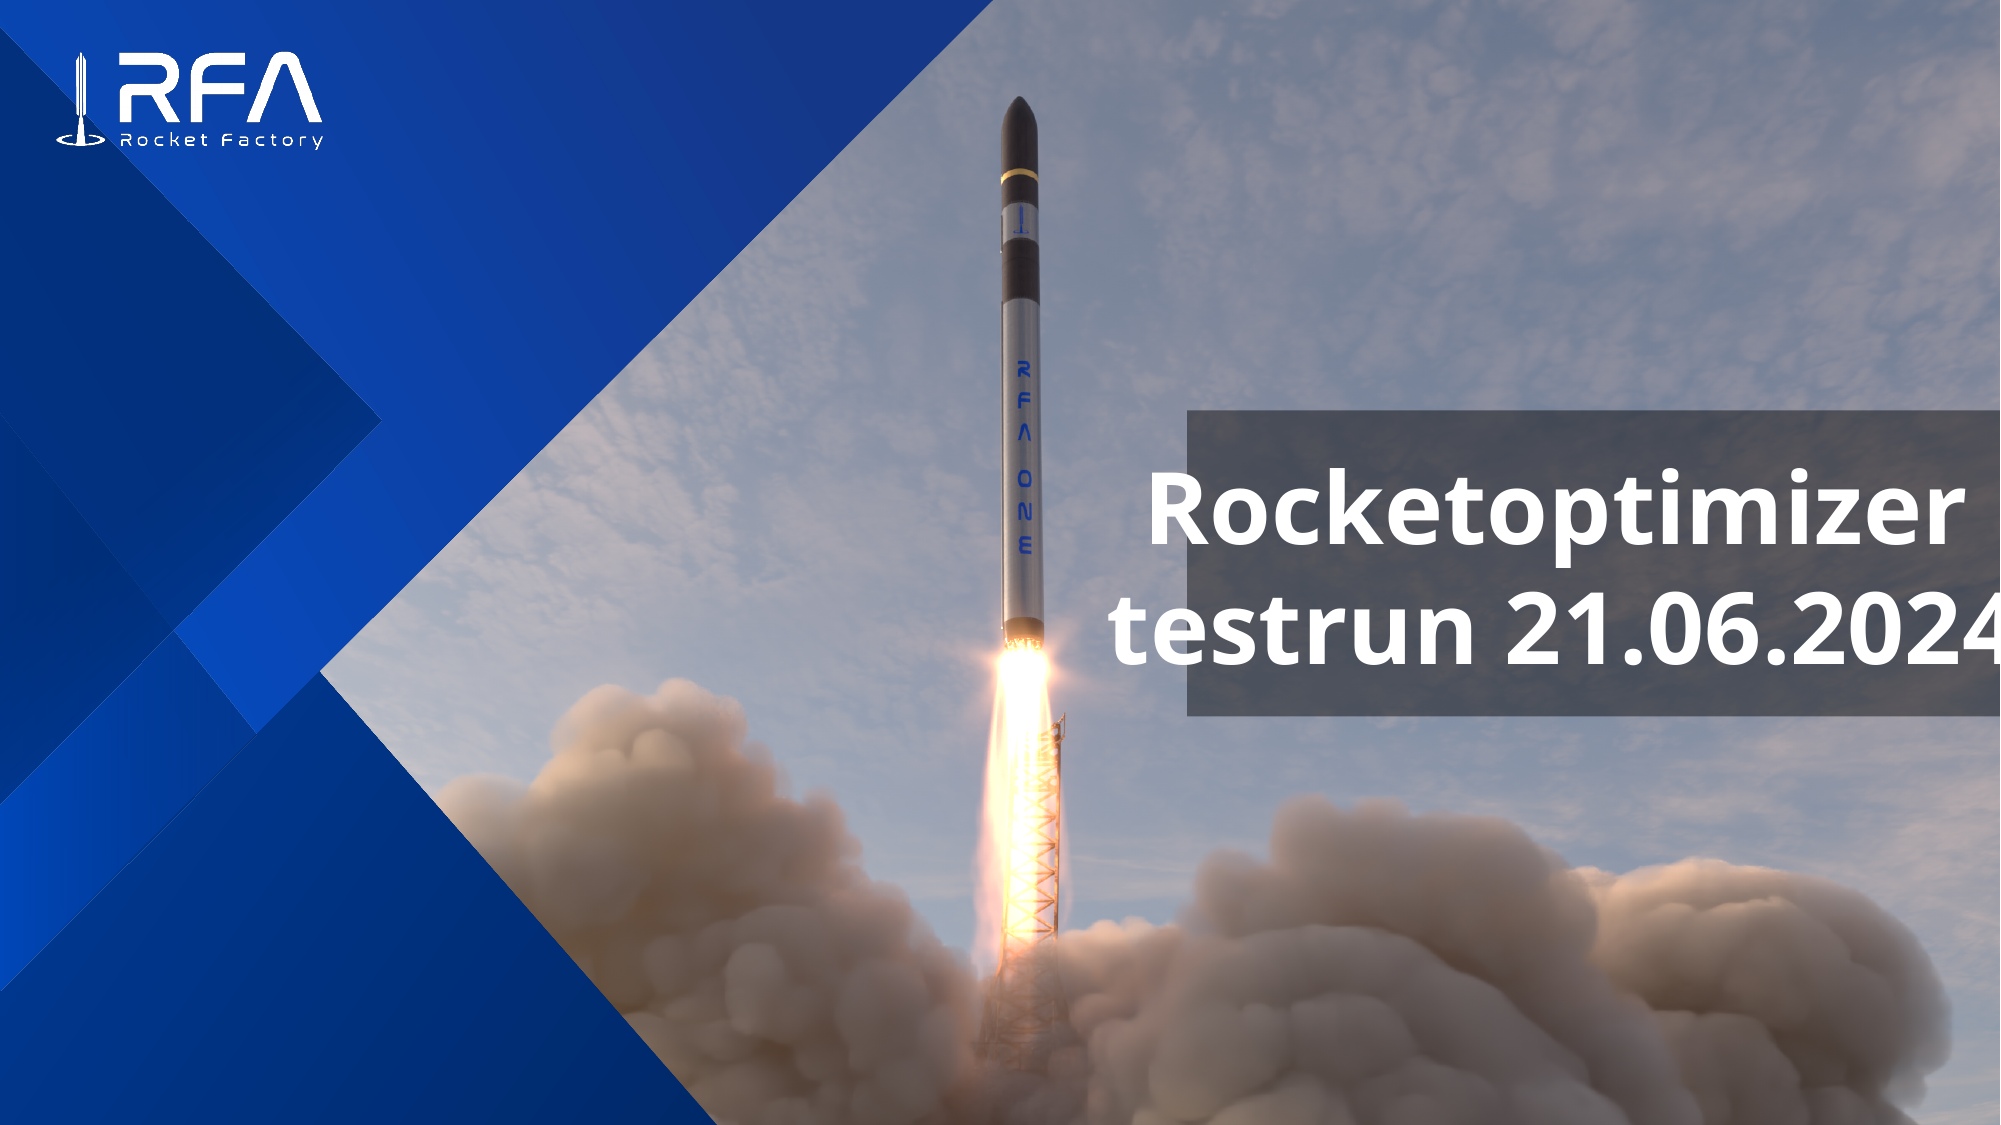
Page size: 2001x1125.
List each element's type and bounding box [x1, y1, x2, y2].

text_box [0, 0, 1048, 1125]
picture [1048, 0, 2000, 1125]
picture [54, 42, 325, 156]
